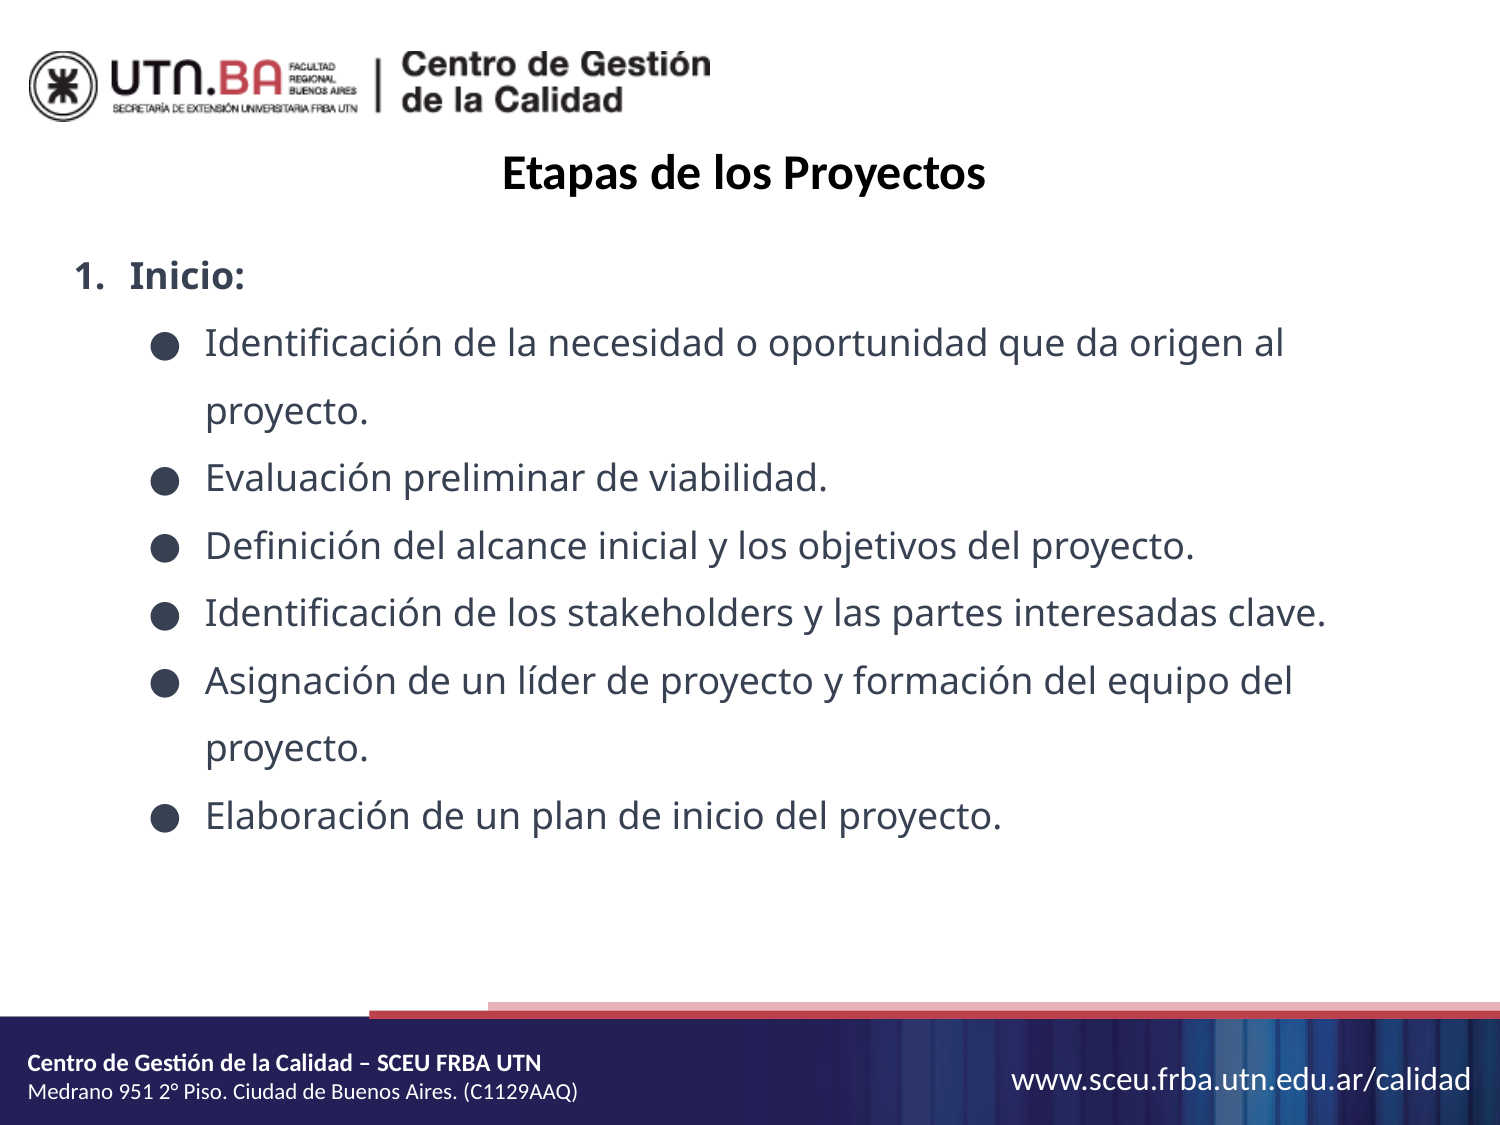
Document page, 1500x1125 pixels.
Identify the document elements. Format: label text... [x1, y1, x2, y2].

text_box Etapas de los Proyectos [103, 138, 1003, 214]
text_box Inicio: Identificación de la necesidad o oportunidad que da origen al proyecto. Evaluación preliminar de viabilidad. Definición del alcance inicial y los objetivos del proyecto. Identificación de los stakeholders y las partes interesadas clave. Asignación de un líder de proyecto y formación del equipo del proyecto. Elaboración de un plan de inicio del proyecto. [39, 214, 1461, 852]
picture [0, 1002, 1500, 1125]
picture [29, 51, 710, 122]
